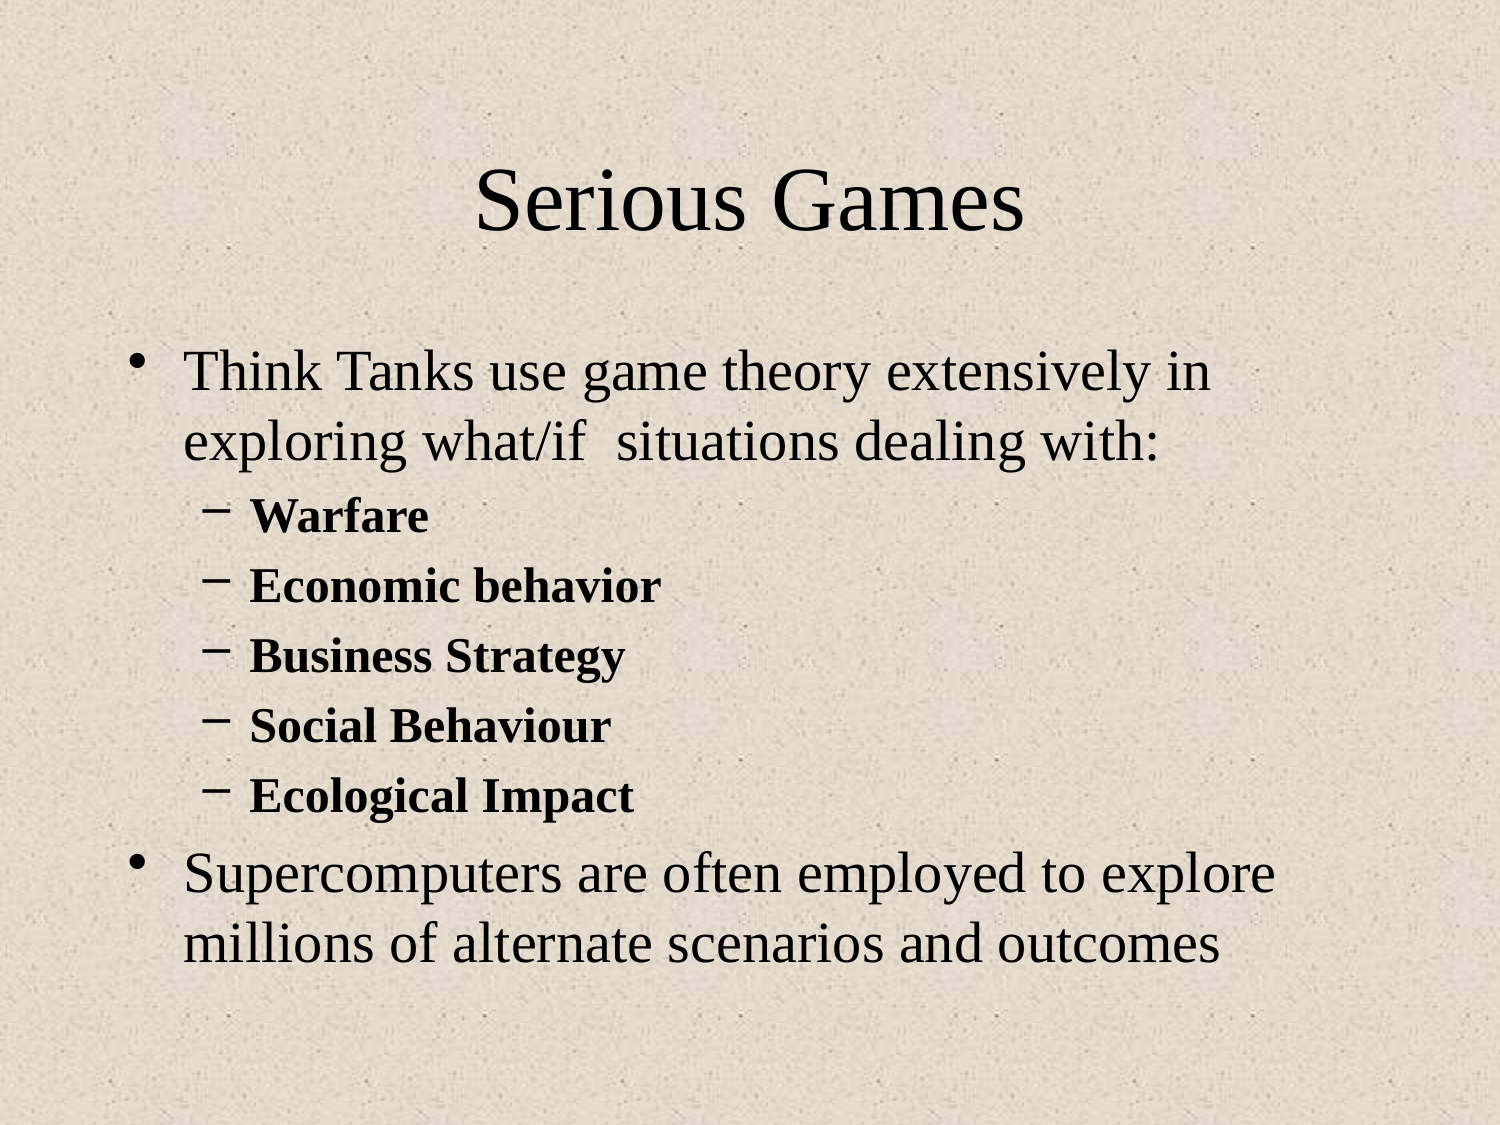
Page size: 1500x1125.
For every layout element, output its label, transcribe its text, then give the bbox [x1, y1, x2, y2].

title Serious Games [112, 99, 1388, 288]
list Think Tanks use game theory extensively in exploring what/if situations dealing with: Warfare Economic behavior Business Strategy Social Behaviour Ecological Impact Supercomputers are often employed to explore millions of alternate scenarios and outcomes [112, 324, 1388, 1000]
picture [0, 0, 1500, 1125]
